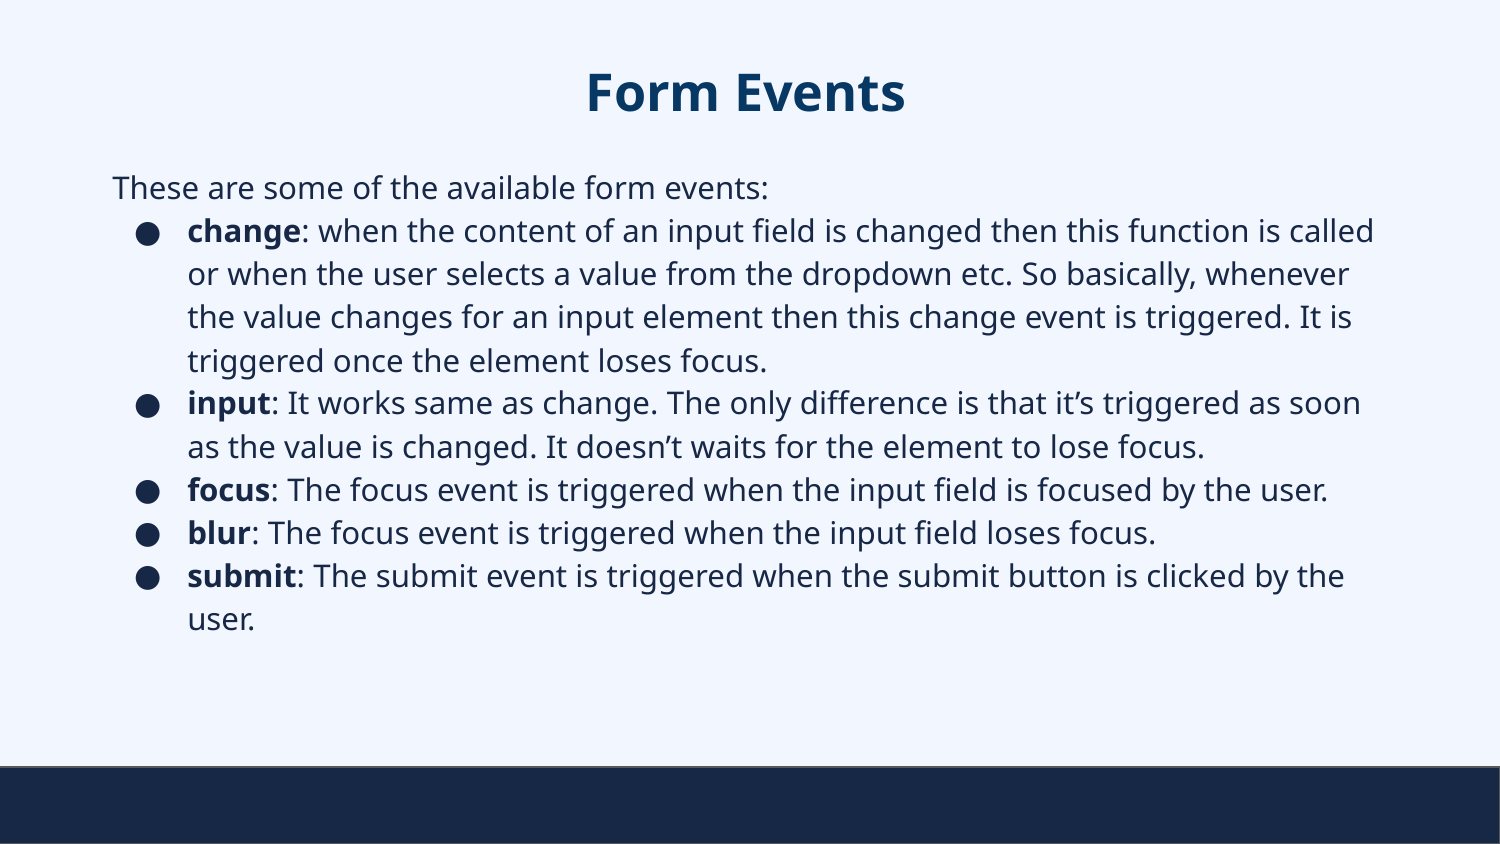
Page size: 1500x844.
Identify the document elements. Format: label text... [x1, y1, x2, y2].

text_box [0, 767, 1500, 844]
title Form Events [29, 35, 1462, 148]
text_box These are some of the available form events: change: when the content of an input field is changed then this function is called or when the user selects a value from the dropdown etc. So basically, whenever the value changes for an input element then this change event is triggered. It is triggered once the element loses focus. input: It works same as change. The only difference is that it’s triggered as soon as the value is changed. It doesn’t waits for the element to lose focus. focus: The focus event is triggered when the input field is focused by the user. blur: The focus event is triggered when the input field loses focus. submit: The submit event is triggered when the submit button is clicked by the user. [97, 147, 1397, 711]
